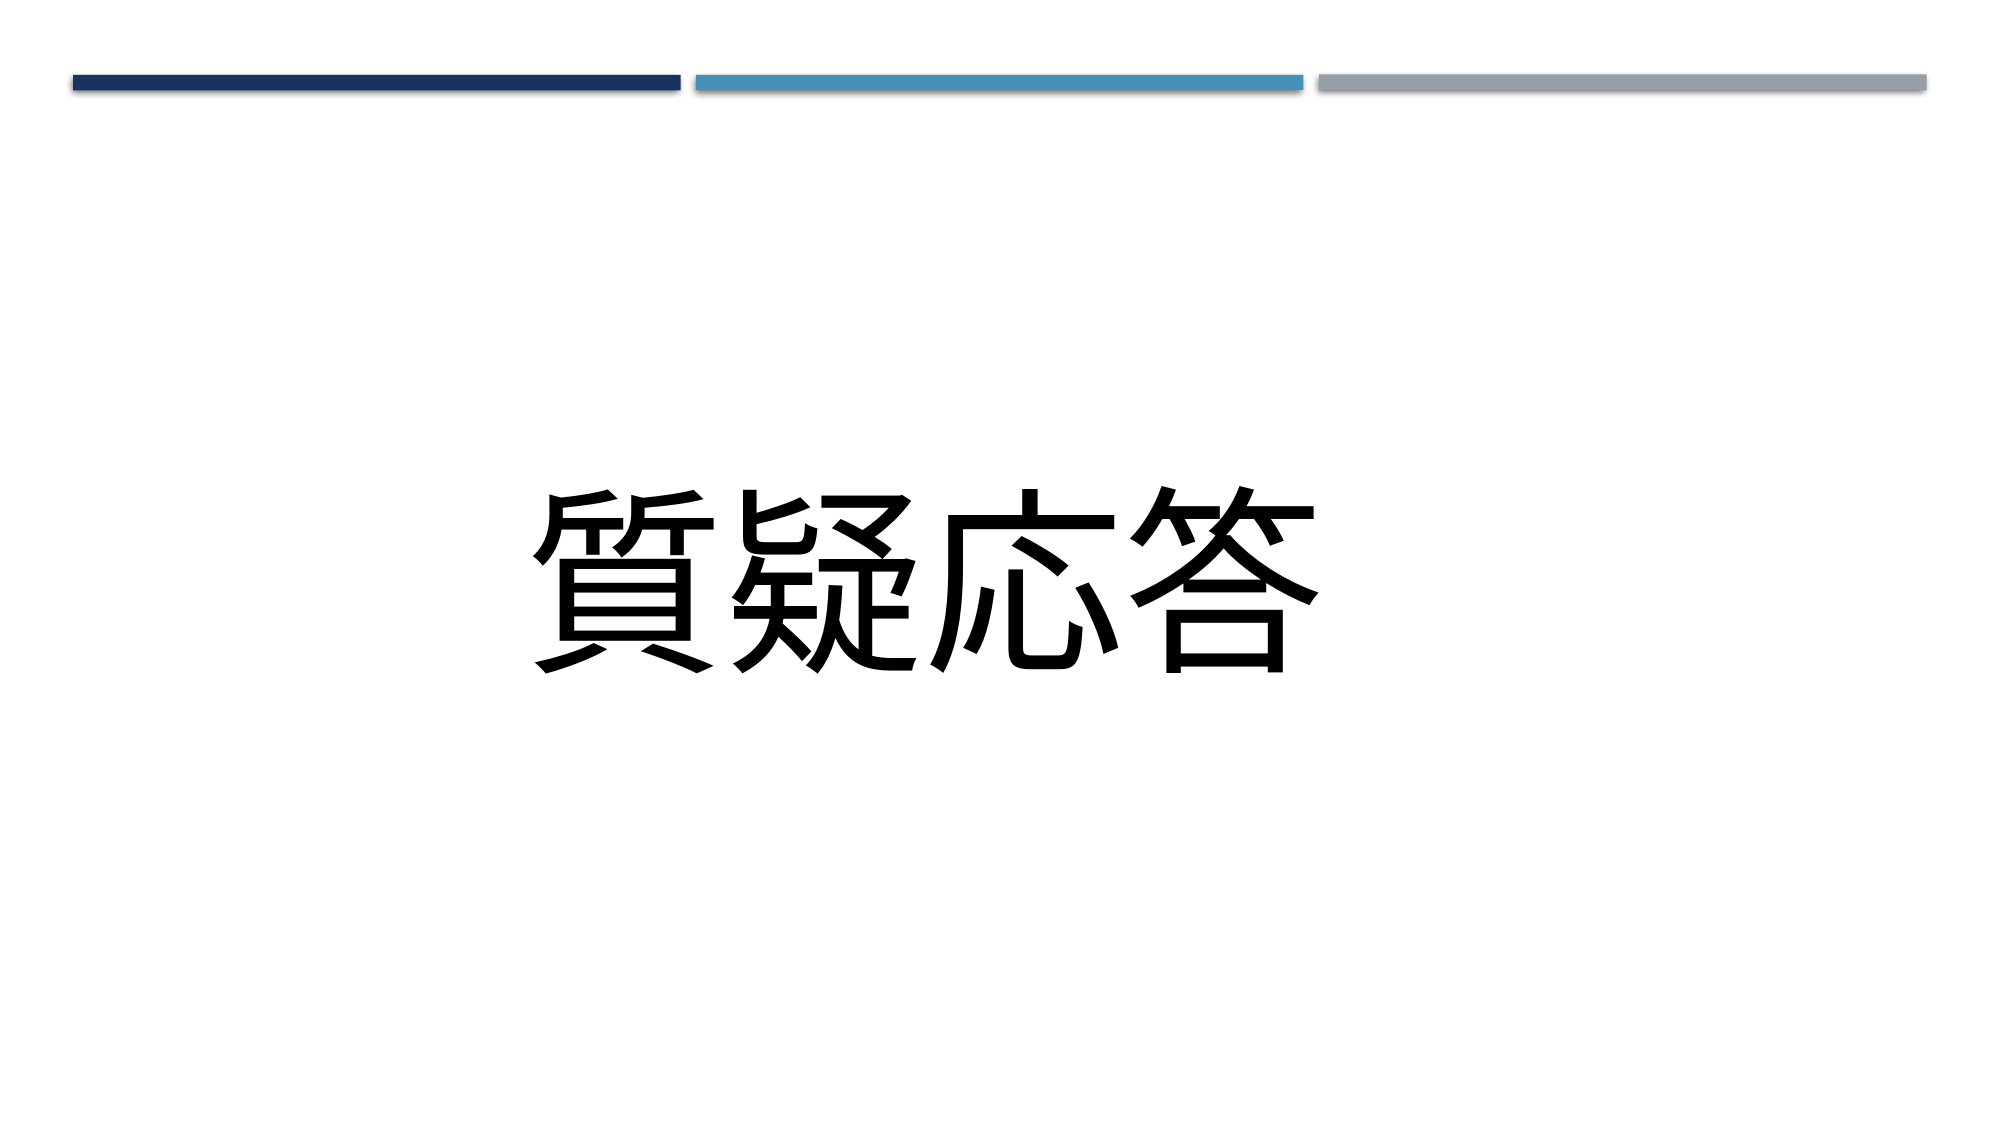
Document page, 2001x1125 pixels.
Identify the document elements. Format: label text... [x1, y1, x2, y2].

text_box 質疑応答 [509, 449, 2000, 705]
